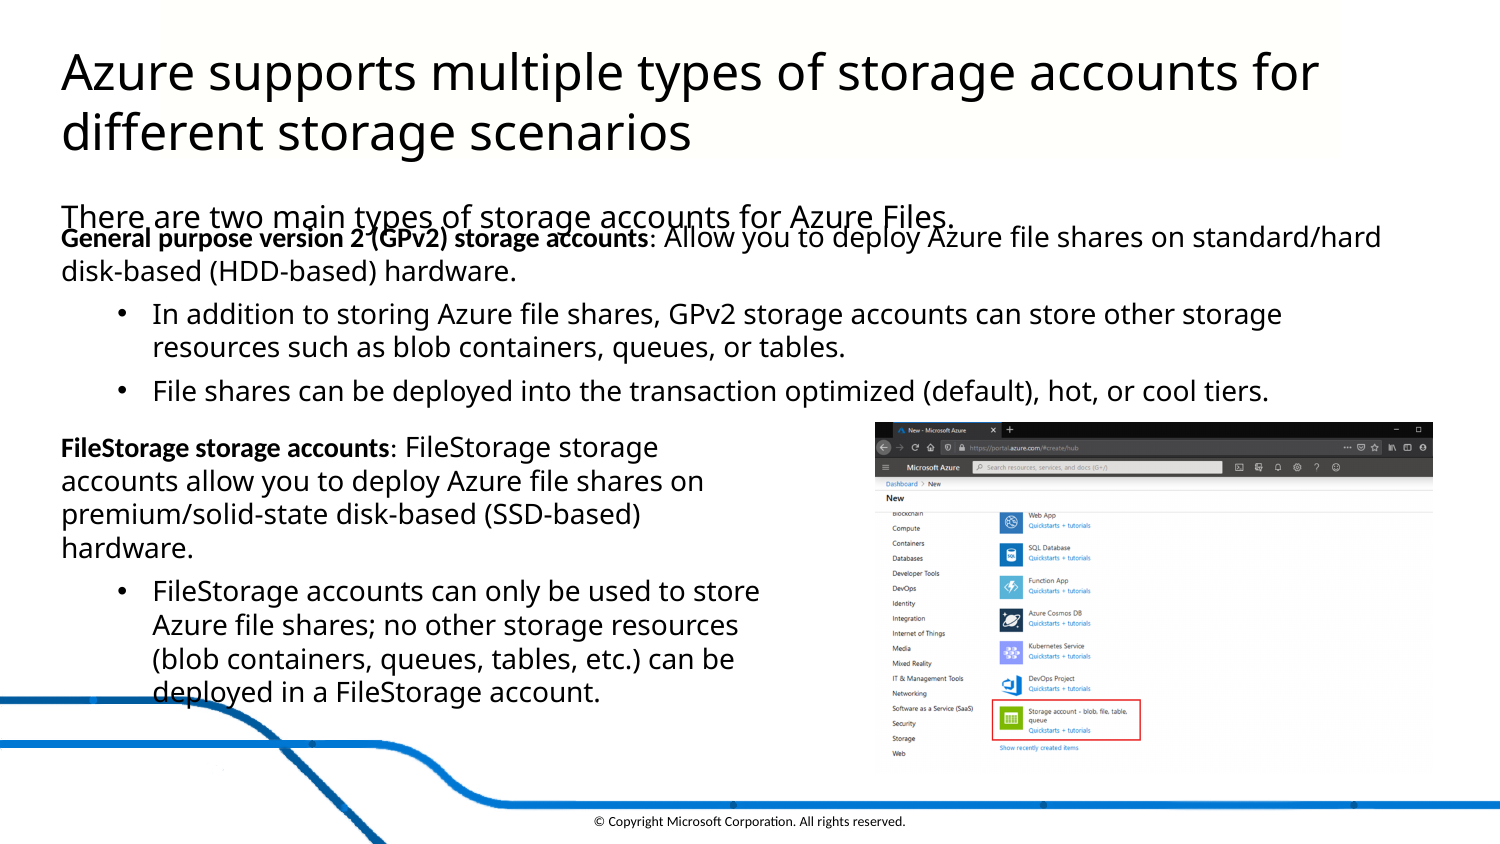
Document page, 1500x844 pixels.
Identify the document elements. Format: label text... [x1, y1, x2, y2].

picture [0, 0, 1500, 844]
text_box FileStorage storage accounts: FileStorage storage accounts allow you to deploy Azure file shares on premium/solid-state disk-based (SSD-based) hardware. FileStorage accounts can only be used to store Azure file shares; no other storage resources (blob containers, queues, tables, etc.) can be deployed in a FileStorage account. [46, 421, 797, 716]
text_box General purpose version 2 (GPv2) storage accounts: Allow you to deploy Azure file shares on standard/hard disk-based (HDD-based) hardware. In addition to storing Azure file shares, GPv2 storage accounts can store other storage resources such as blob containers, queues, or tables. File shares can be deployed into the transaction optimized (default), hot, or cool tiers. [46, 211, 1433, 415]
text_box Azure supports multiple types of storage accounts for different storage scenarios There are two main types of storage accounts for Azure Files. [46, 32, 1368, 211]
